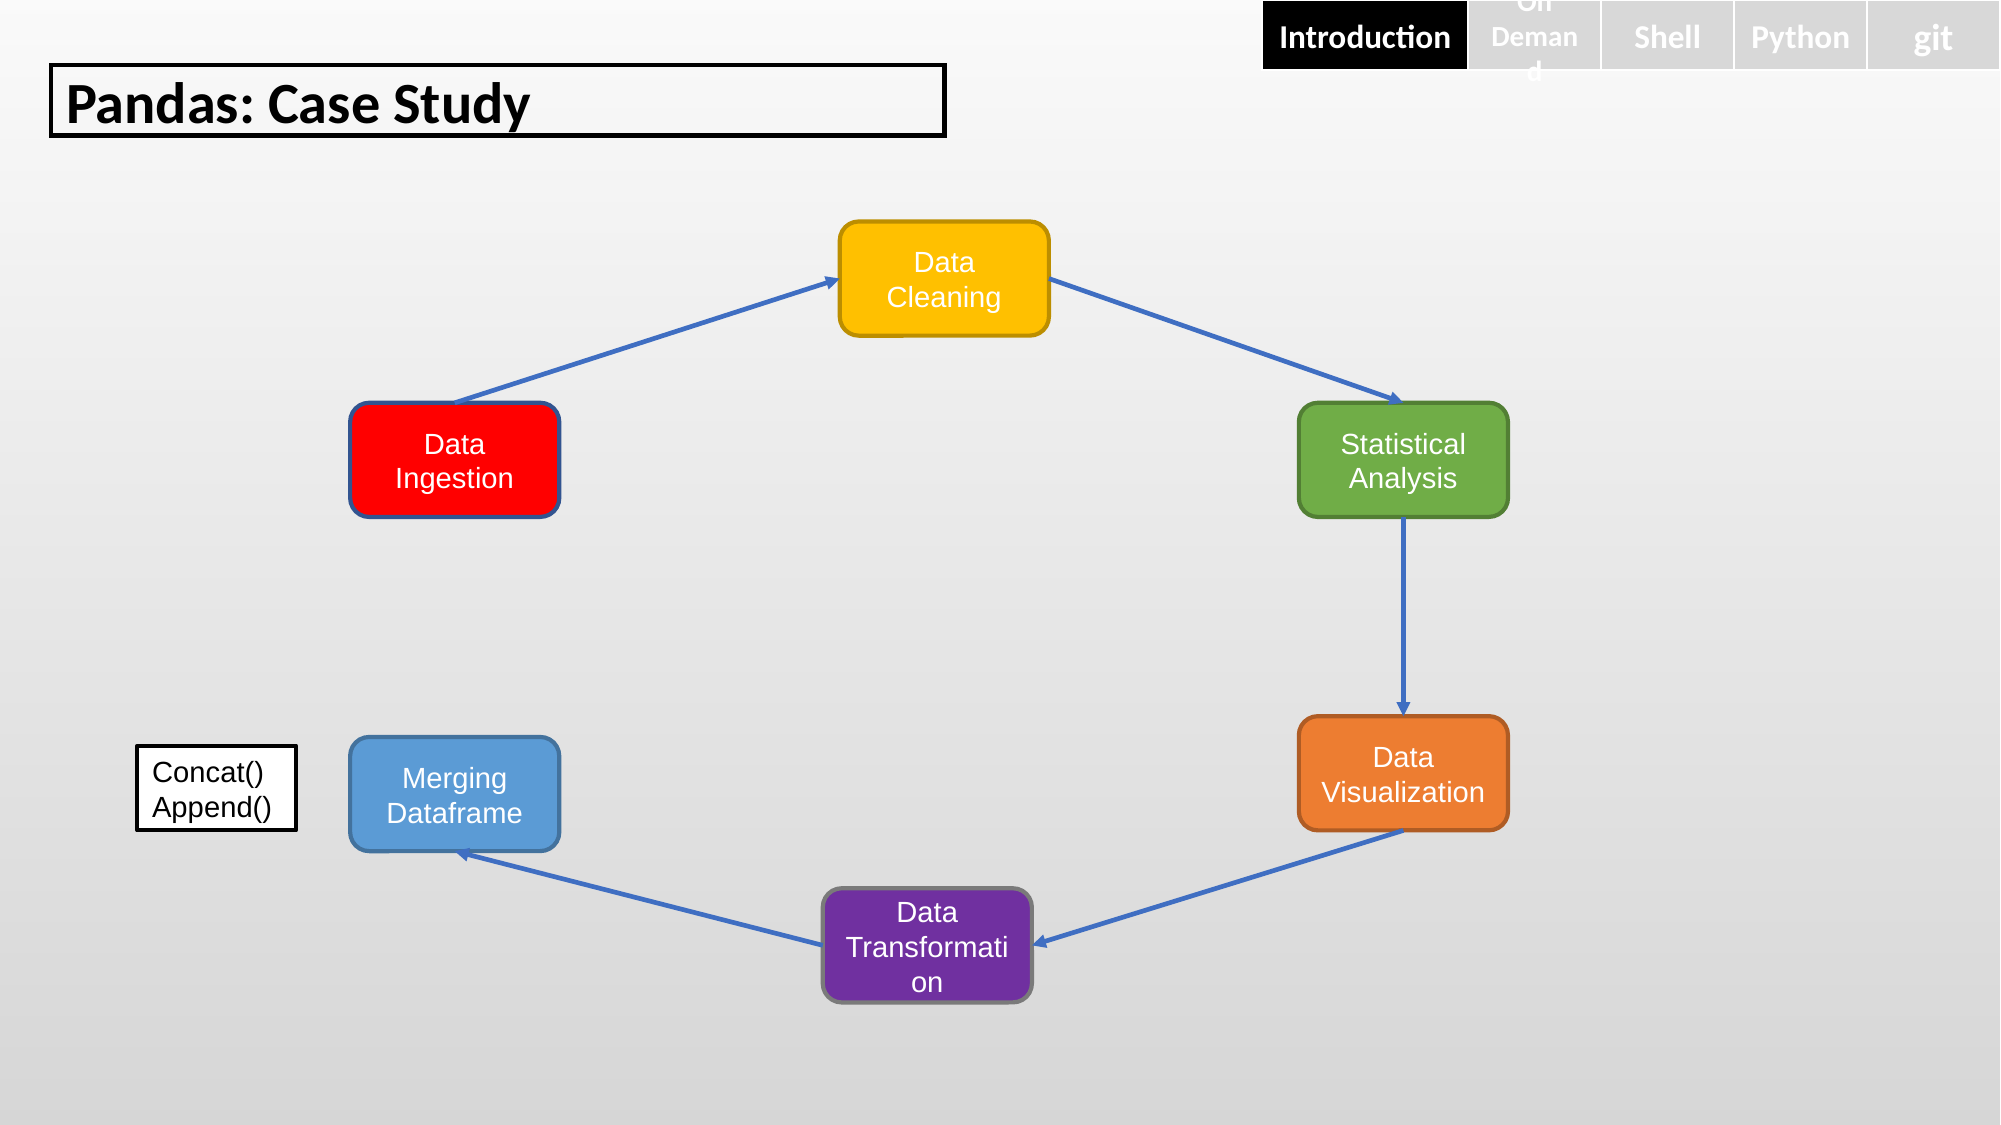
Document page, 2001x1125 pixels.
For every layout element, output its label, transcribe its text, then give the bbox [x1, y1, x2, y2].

text_box Merging Dataframe [348, 734, 562, 854]
text_box Concat() Append() [135, 744, 298, 832]
text_box Data Visualization [1296, 714, 1511, 833]
text_box Data Ingestion [348, 400, 562, 520]
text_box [454, 278, 840, 404]
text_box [1048, 278, 1404, 404]
text_box Data Transformation [820, 886, 1035, 1005]
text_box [454, 850, 823, 946]
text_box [1031, 830, 1404, 946]
text_box Data Cleaning [837, 219, 1052, 338]
text_box Pandas: Case Study [51, 65, 945, 136]
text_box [1262, 0, 2000, 71]
text_box Statistical Analysis [1296, 400, 1511, 520]
